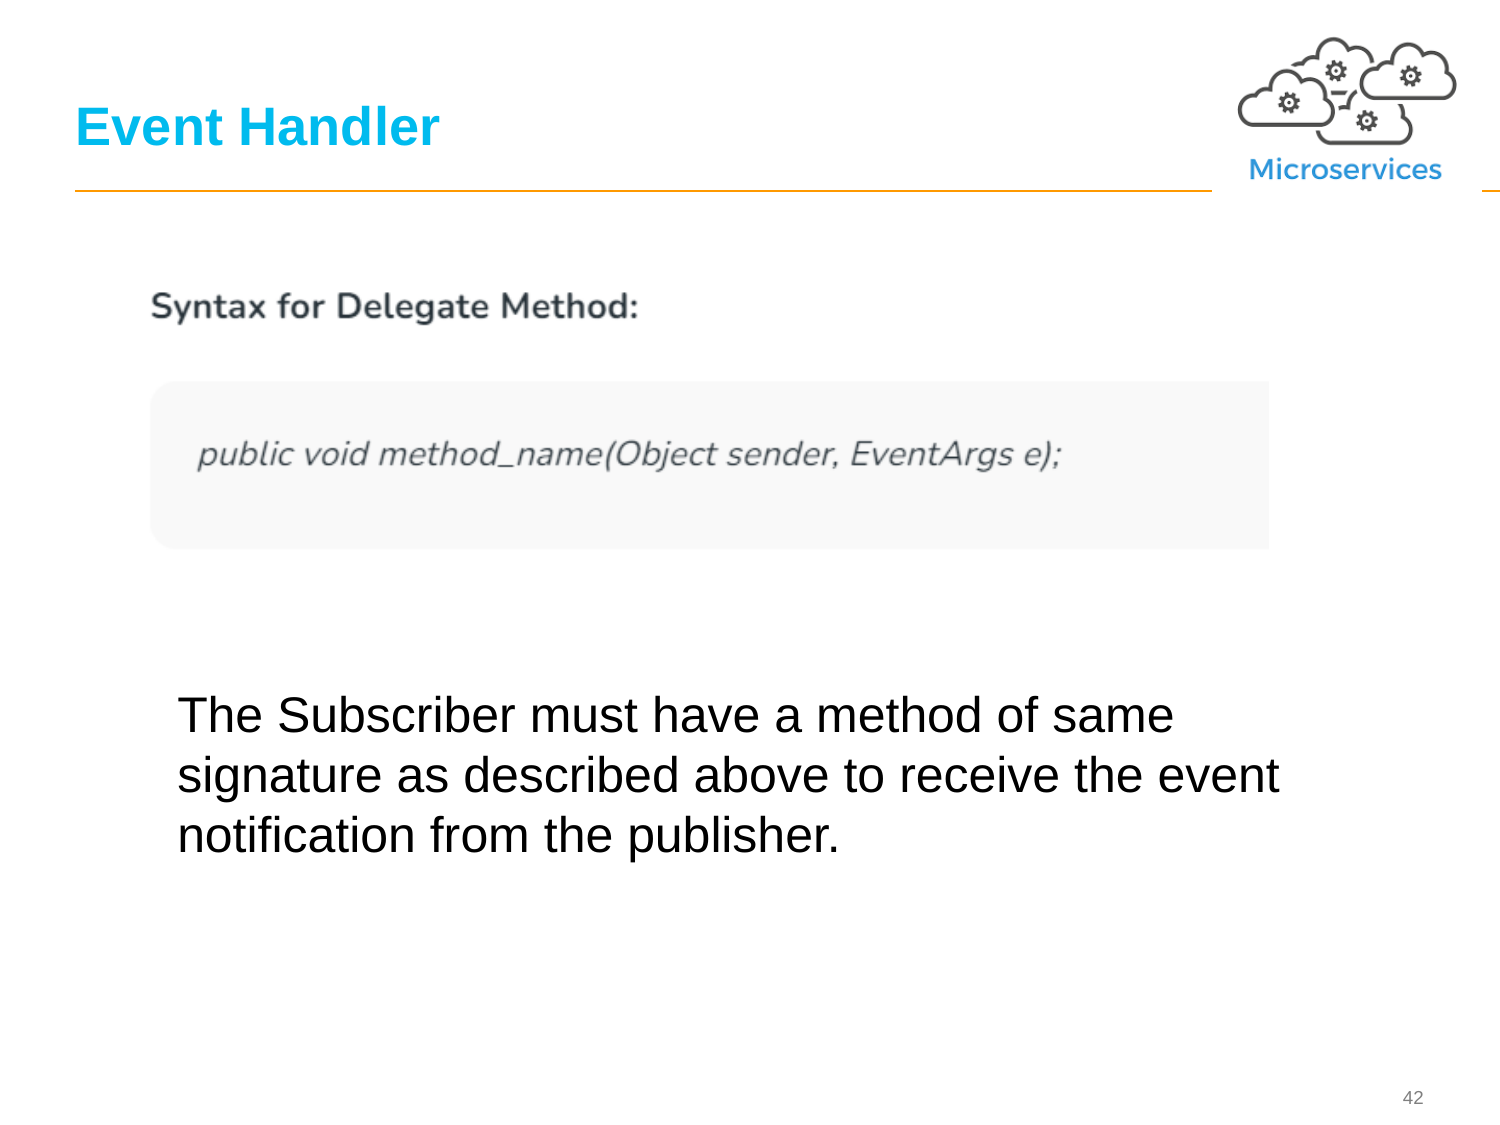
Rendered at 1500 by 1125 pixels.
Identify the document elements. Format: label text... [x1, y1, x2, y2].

picture [120, 274, 1270, 563]
title Event Handler [75, 27, 1422, 157]
text_box The Subscriber must have a method of same signature as described above to receive the event notification from the publisher. [162, 674, 1311, 870]
picture [1212, 1, 1482, 203]
